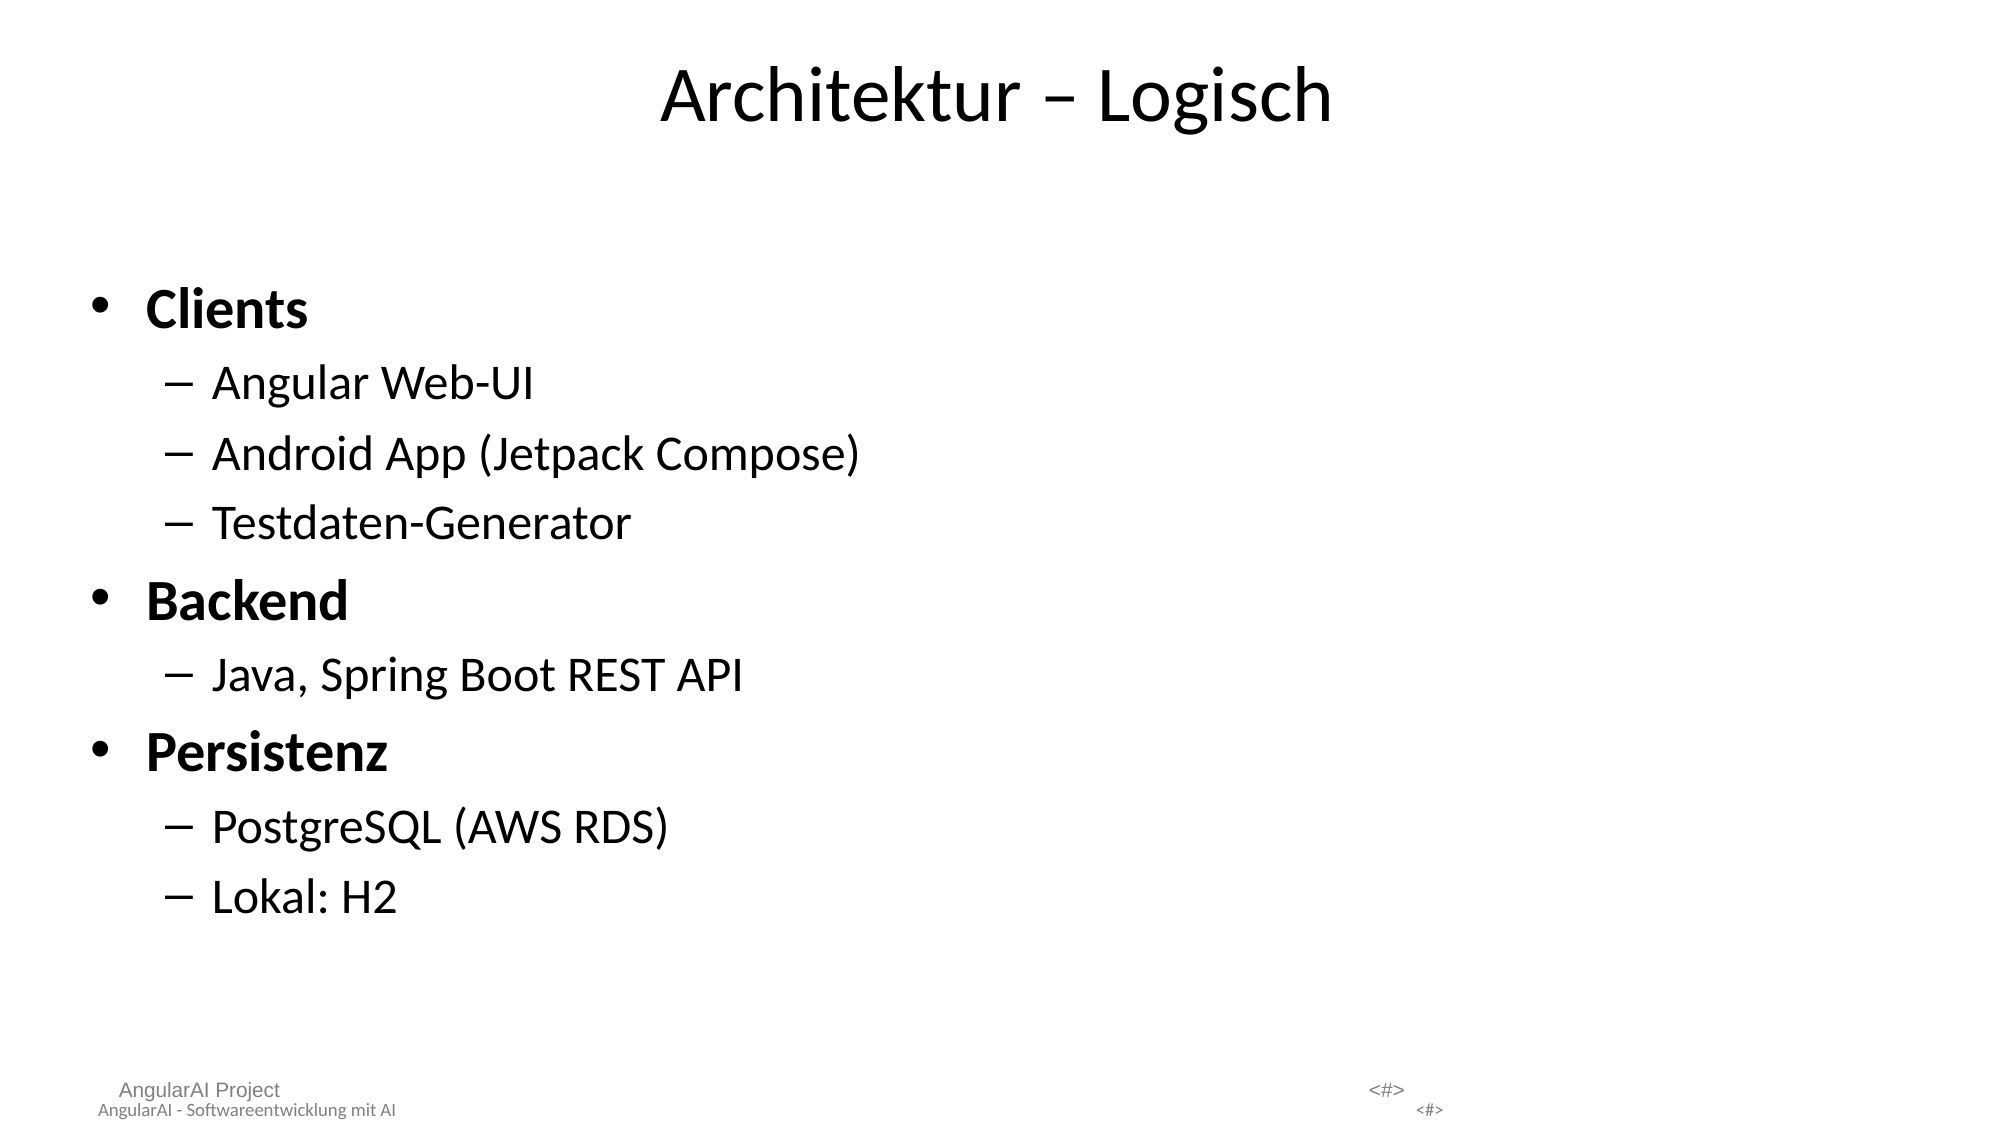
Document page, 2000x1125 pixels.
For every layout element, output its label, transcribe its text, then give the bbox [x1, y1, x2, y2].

list Clients Angular Web-UI Android App (Jetpack Compose) Testdaten-Generator Backend Java, Spring Boot REST API Persistenz PostgreSQL (AWS RDS) Lokal: H2 [75, 262, 1803, 1005]
